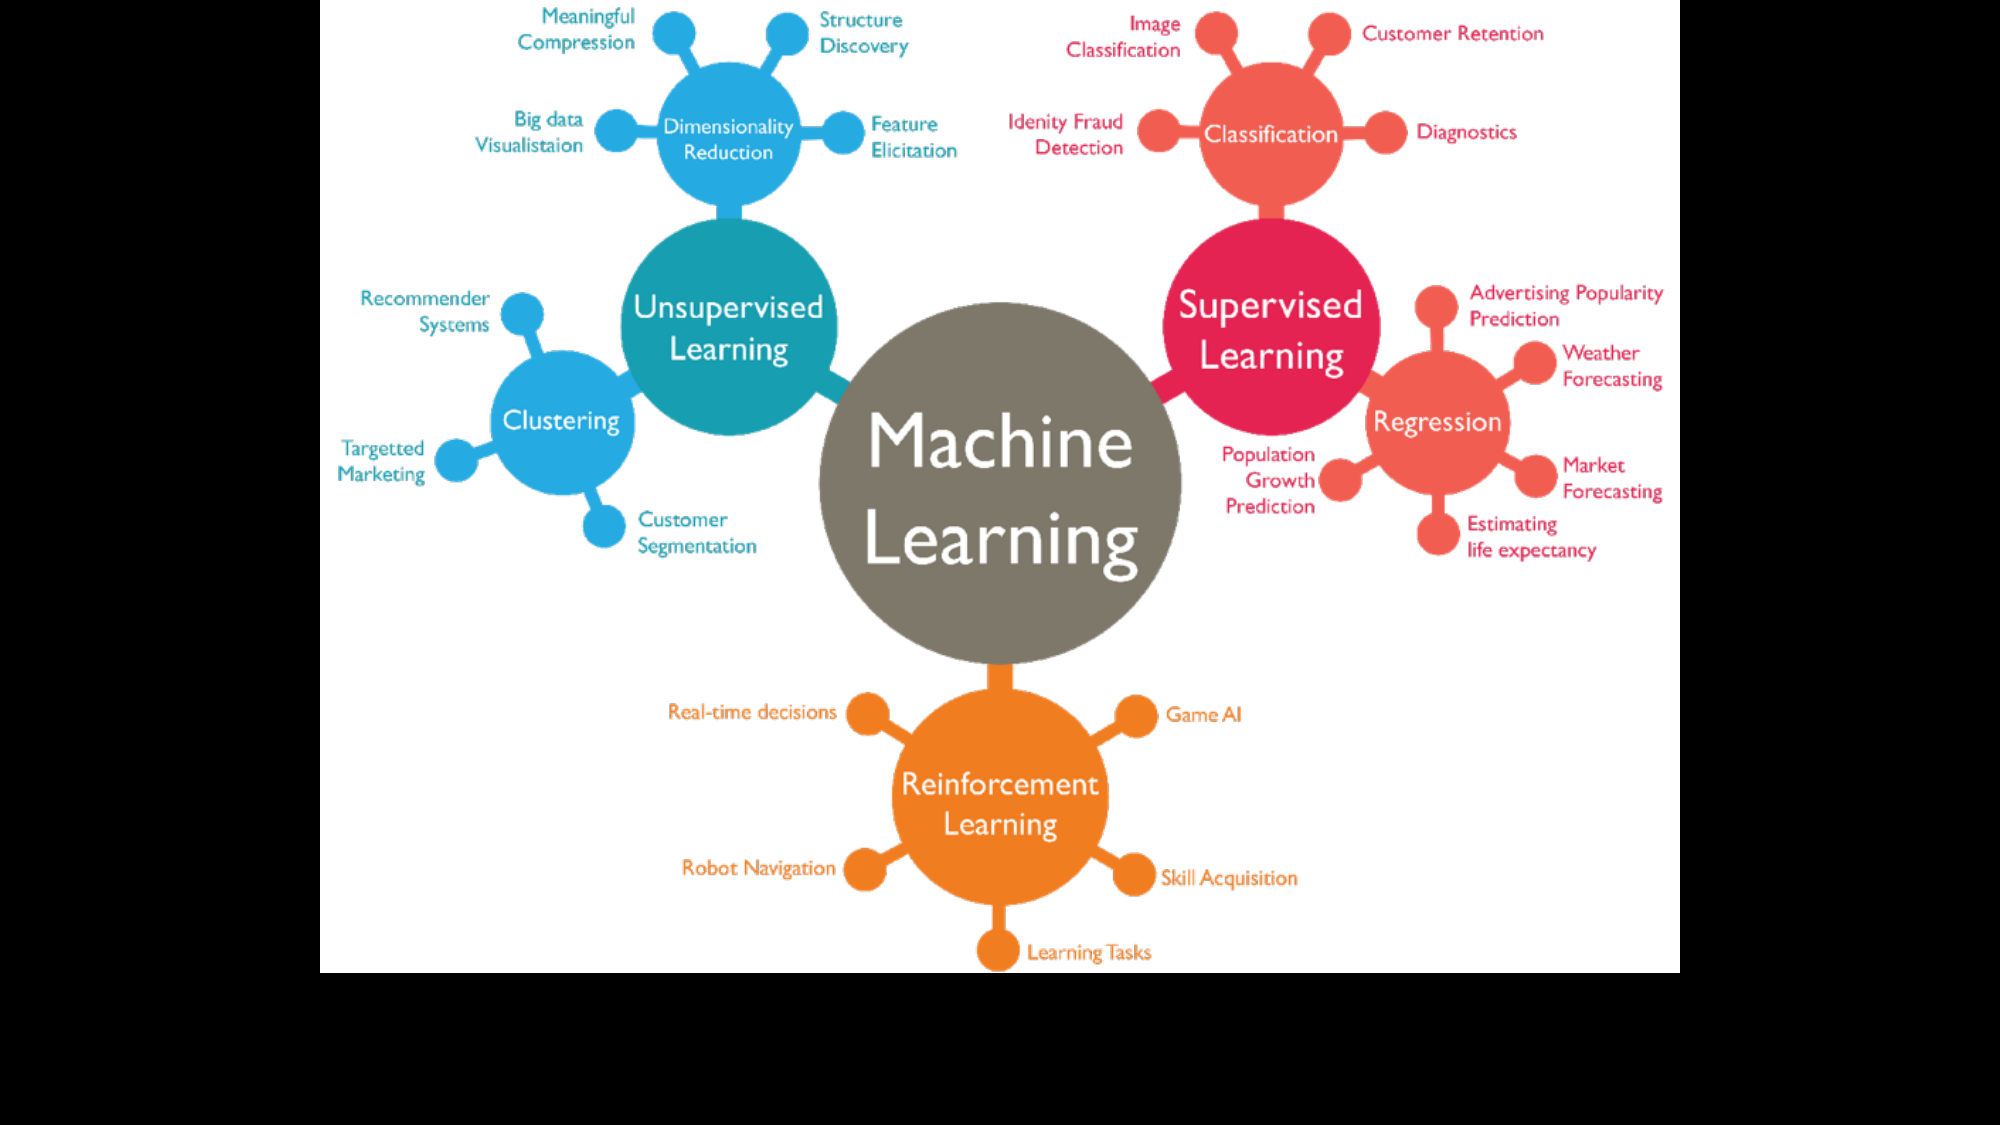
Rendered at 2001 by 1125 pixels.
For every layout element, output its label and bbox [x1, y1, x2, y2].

picture [320, 0, 1680, 973]
